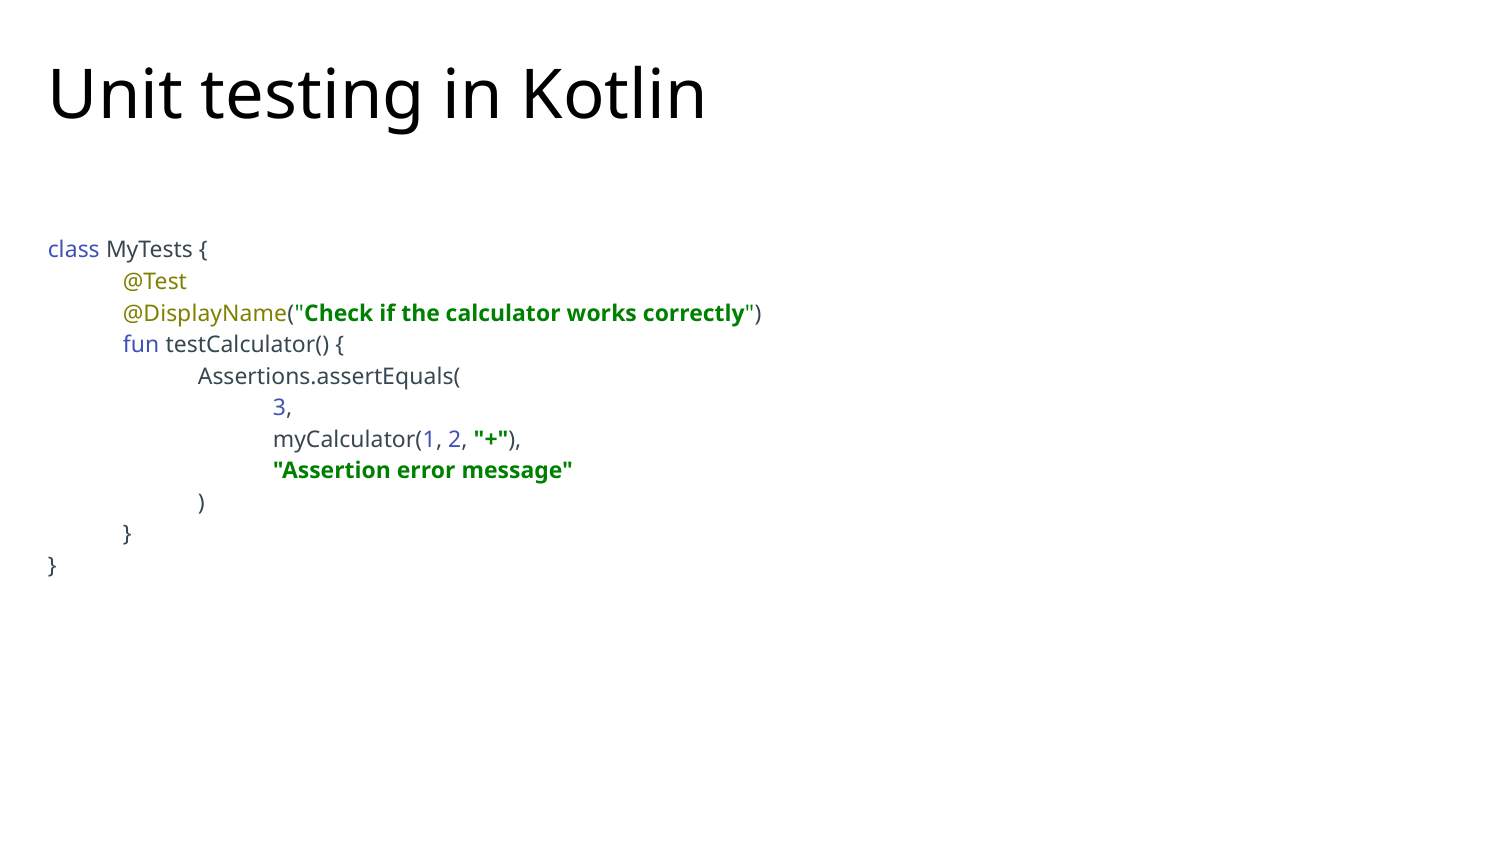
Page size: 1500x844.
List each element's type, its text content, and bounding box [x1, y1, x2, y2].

list class MyTests { @Test @DisplayName("Check if the calculator works correctly") fun testCalculator() { Assertions.assertEquals( 3, myCalculator(1, 2, "+"), "Assertion error message" ) } } [48, 218, 1430, 648]
title Unit testing in Kotlin [48, 48, 1443, 123]
